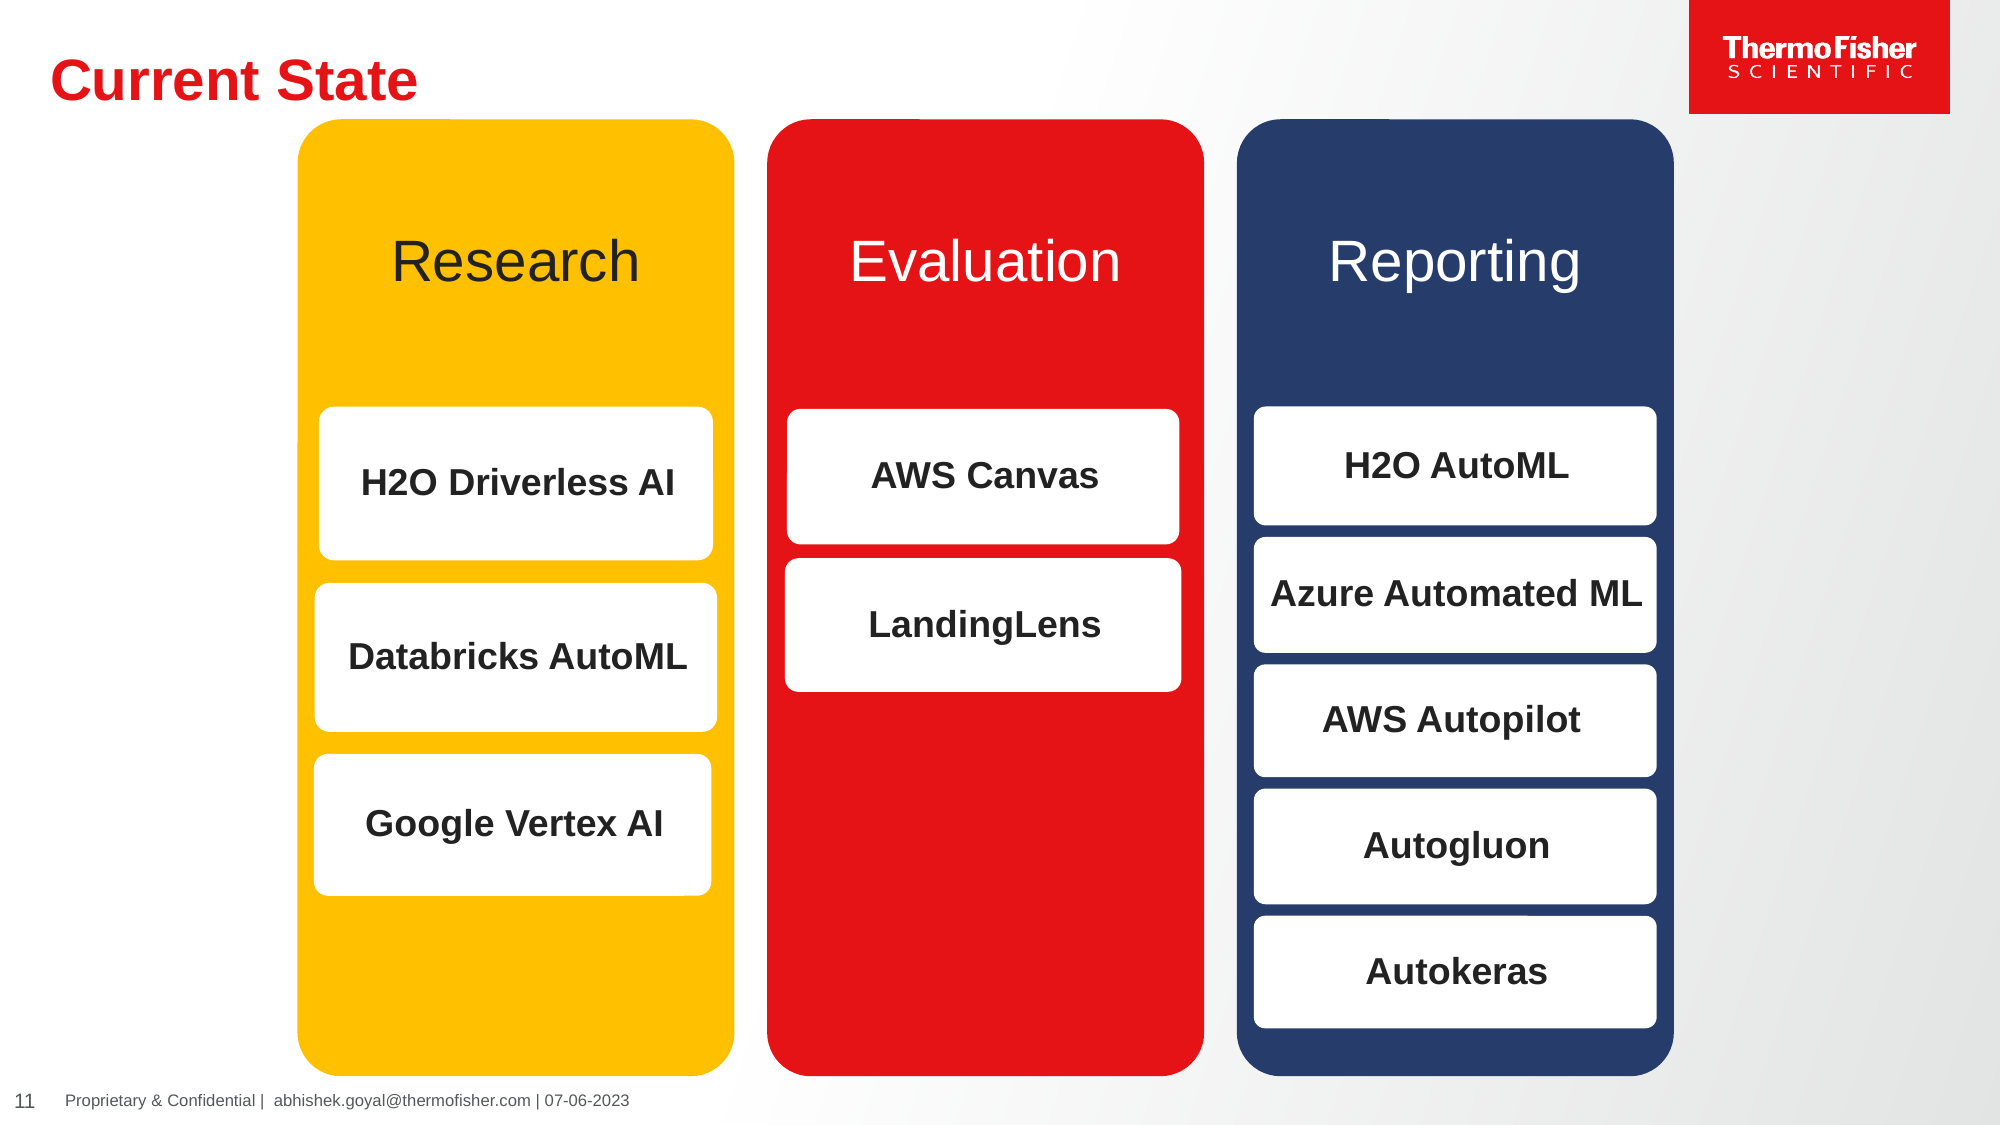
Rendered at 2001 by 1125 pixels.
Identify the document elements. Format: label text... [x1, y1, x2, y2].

footer Proprietary & Confidential | abhishek.goyal@thermofisher.com | 07-06-2023 [50, 1074, 1000, 1125]
slide_number 11 [0, 1074, 50, 1125]
title Current State [50, 50, 1650, 113]
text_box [297, 119, 1674, 1077]
